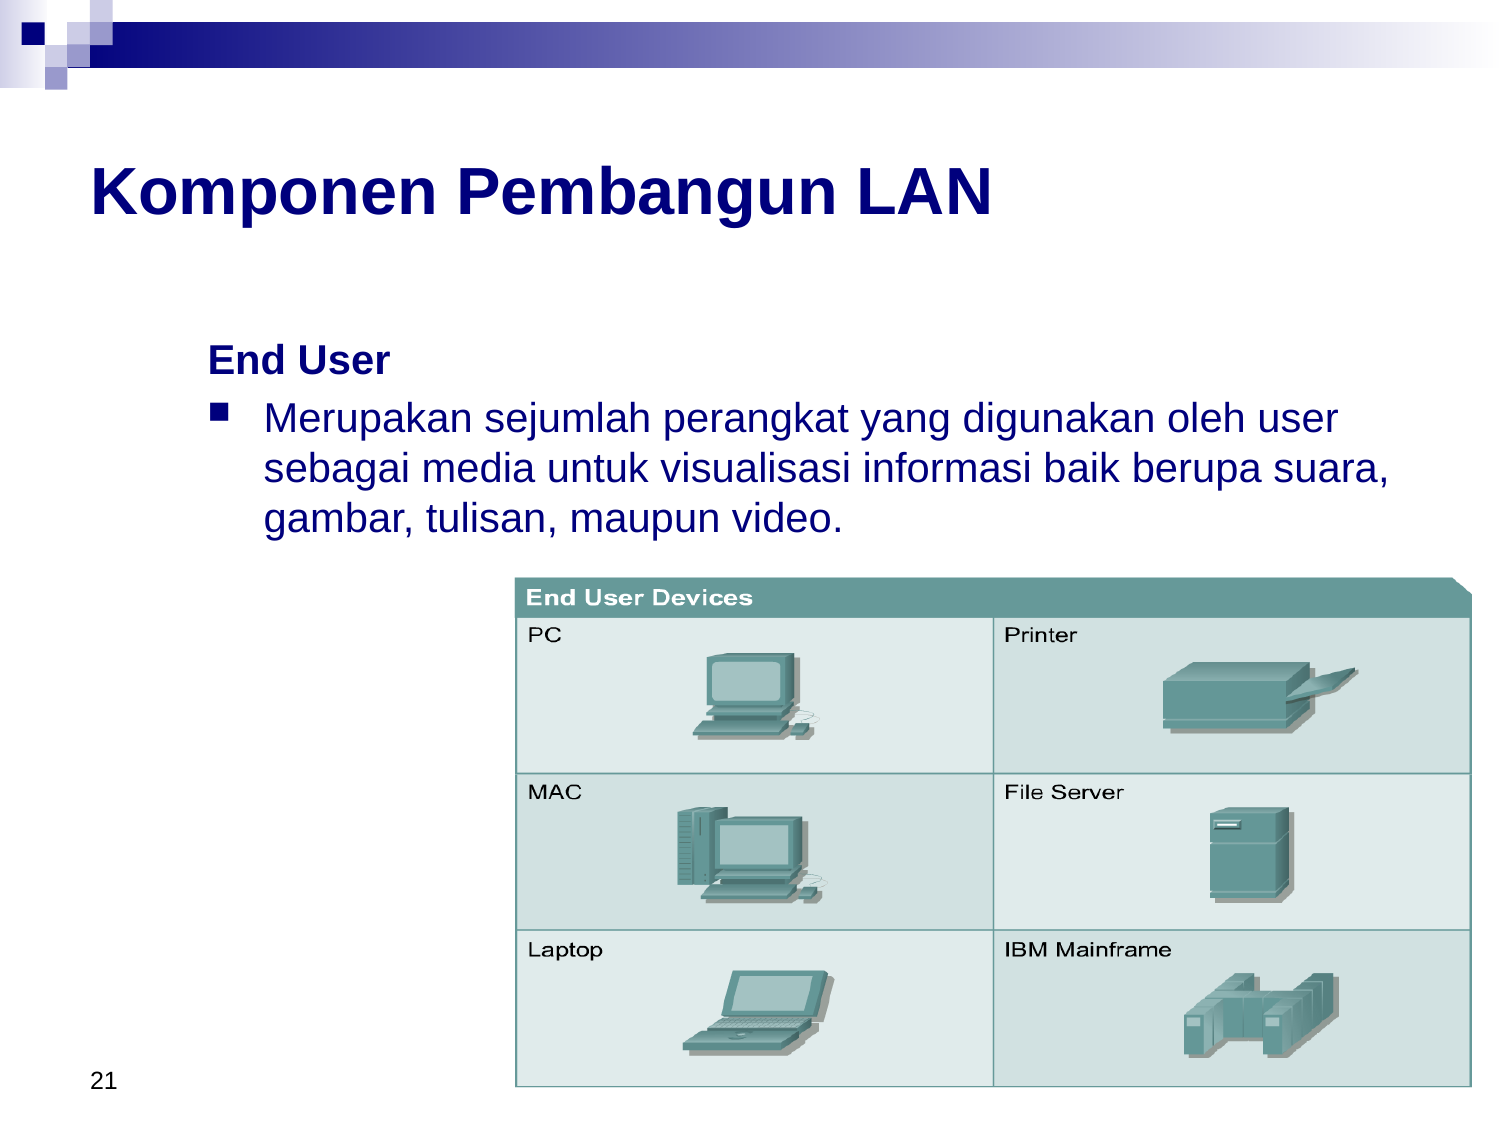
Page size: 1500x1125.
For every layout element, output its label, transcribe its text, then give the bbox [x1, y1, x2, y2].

picture [512, 574, 1476, 1089]
title Komponen Pembangun LAN [75, 75, 1425, 300]
list End User Merupakan sejumlah perangkat yang digunakan oleh user sebagai media untuk visualisasi informasi baik berupa suara, gambar, tulisan, maupun video. [192, 324, 1468, 563]
slide_number 21 [74, 1024, 426, 1103]
